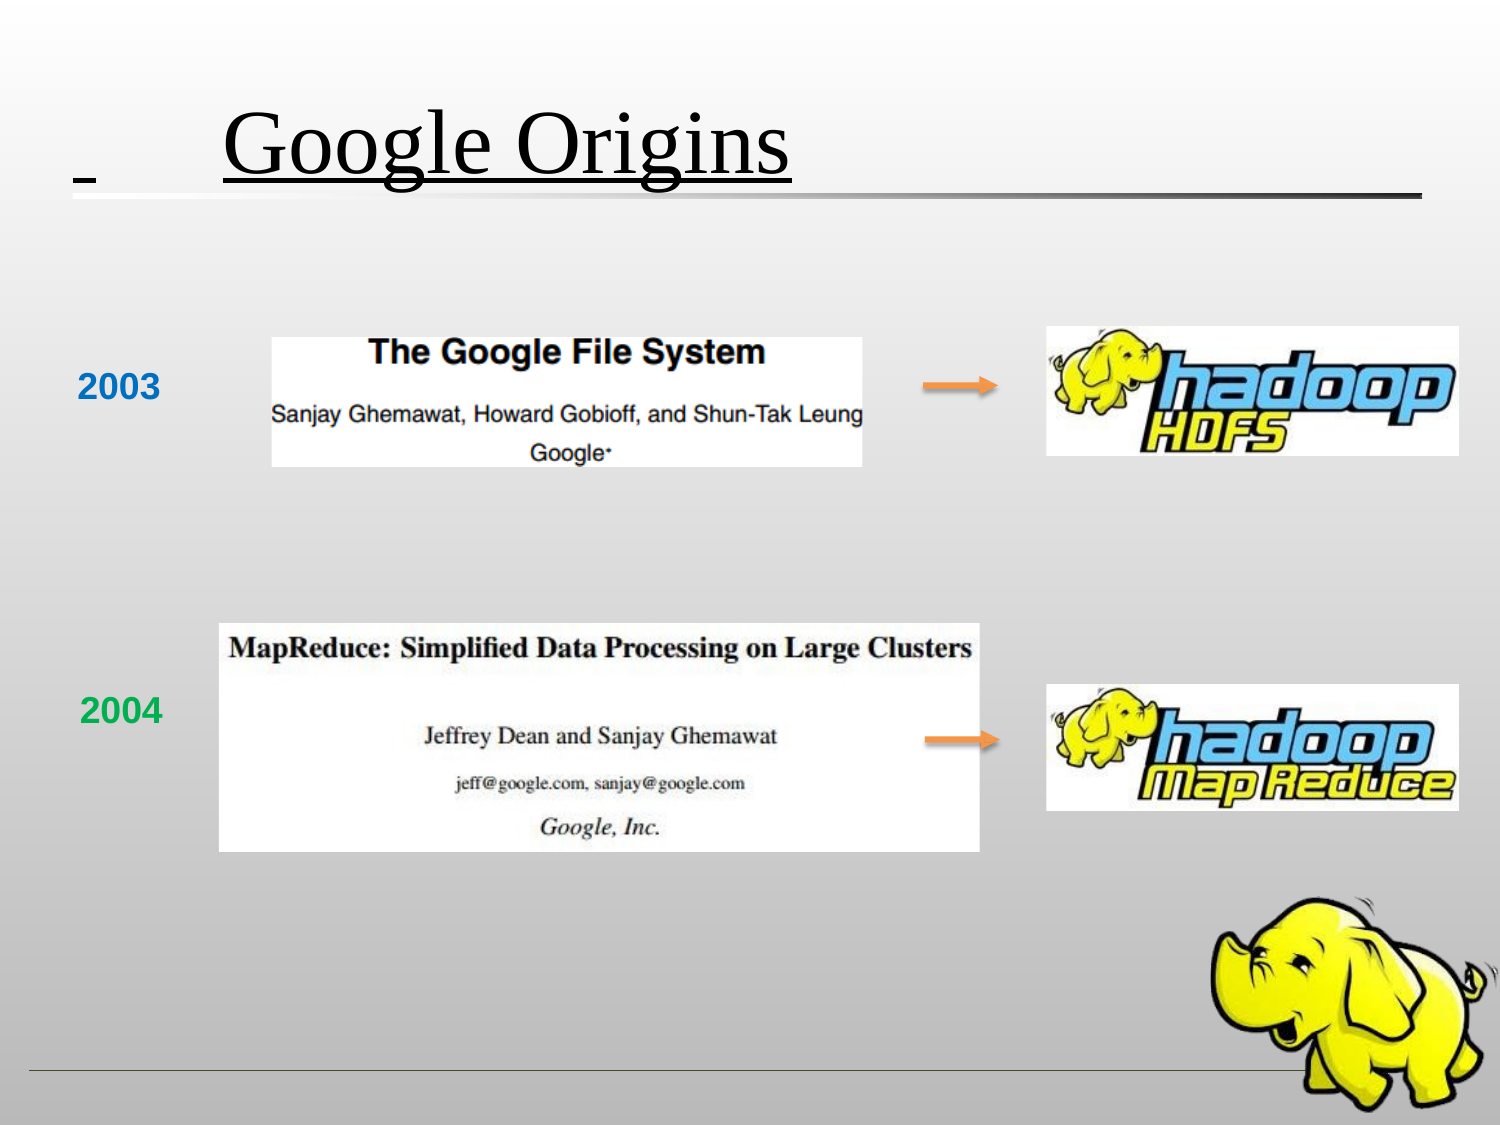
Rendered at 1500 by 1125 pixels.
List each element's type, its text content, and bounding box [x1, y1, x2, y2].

title Google Origins [70, 79, 1425, 194]
text_box [271, 337, 863, 467]
text_box [1046, 326, 1459, 456]
text_box [72, 194, 1423, 199]
text_box [1046, 684, 1459, 811]
text_box 2004 [77, 683, 165, 733]
text_box [218, 623, 980, 852]
text_box [923, 376, 999, 395]
text_box [924, 730, 1000, 749]
text_box 2003 [75, 359, 163, 409]
text_box [916, 363, 1024, 415]
text_box [1210, 893, 1499, 1115]
text_box [918, 717, 1026, 770]
